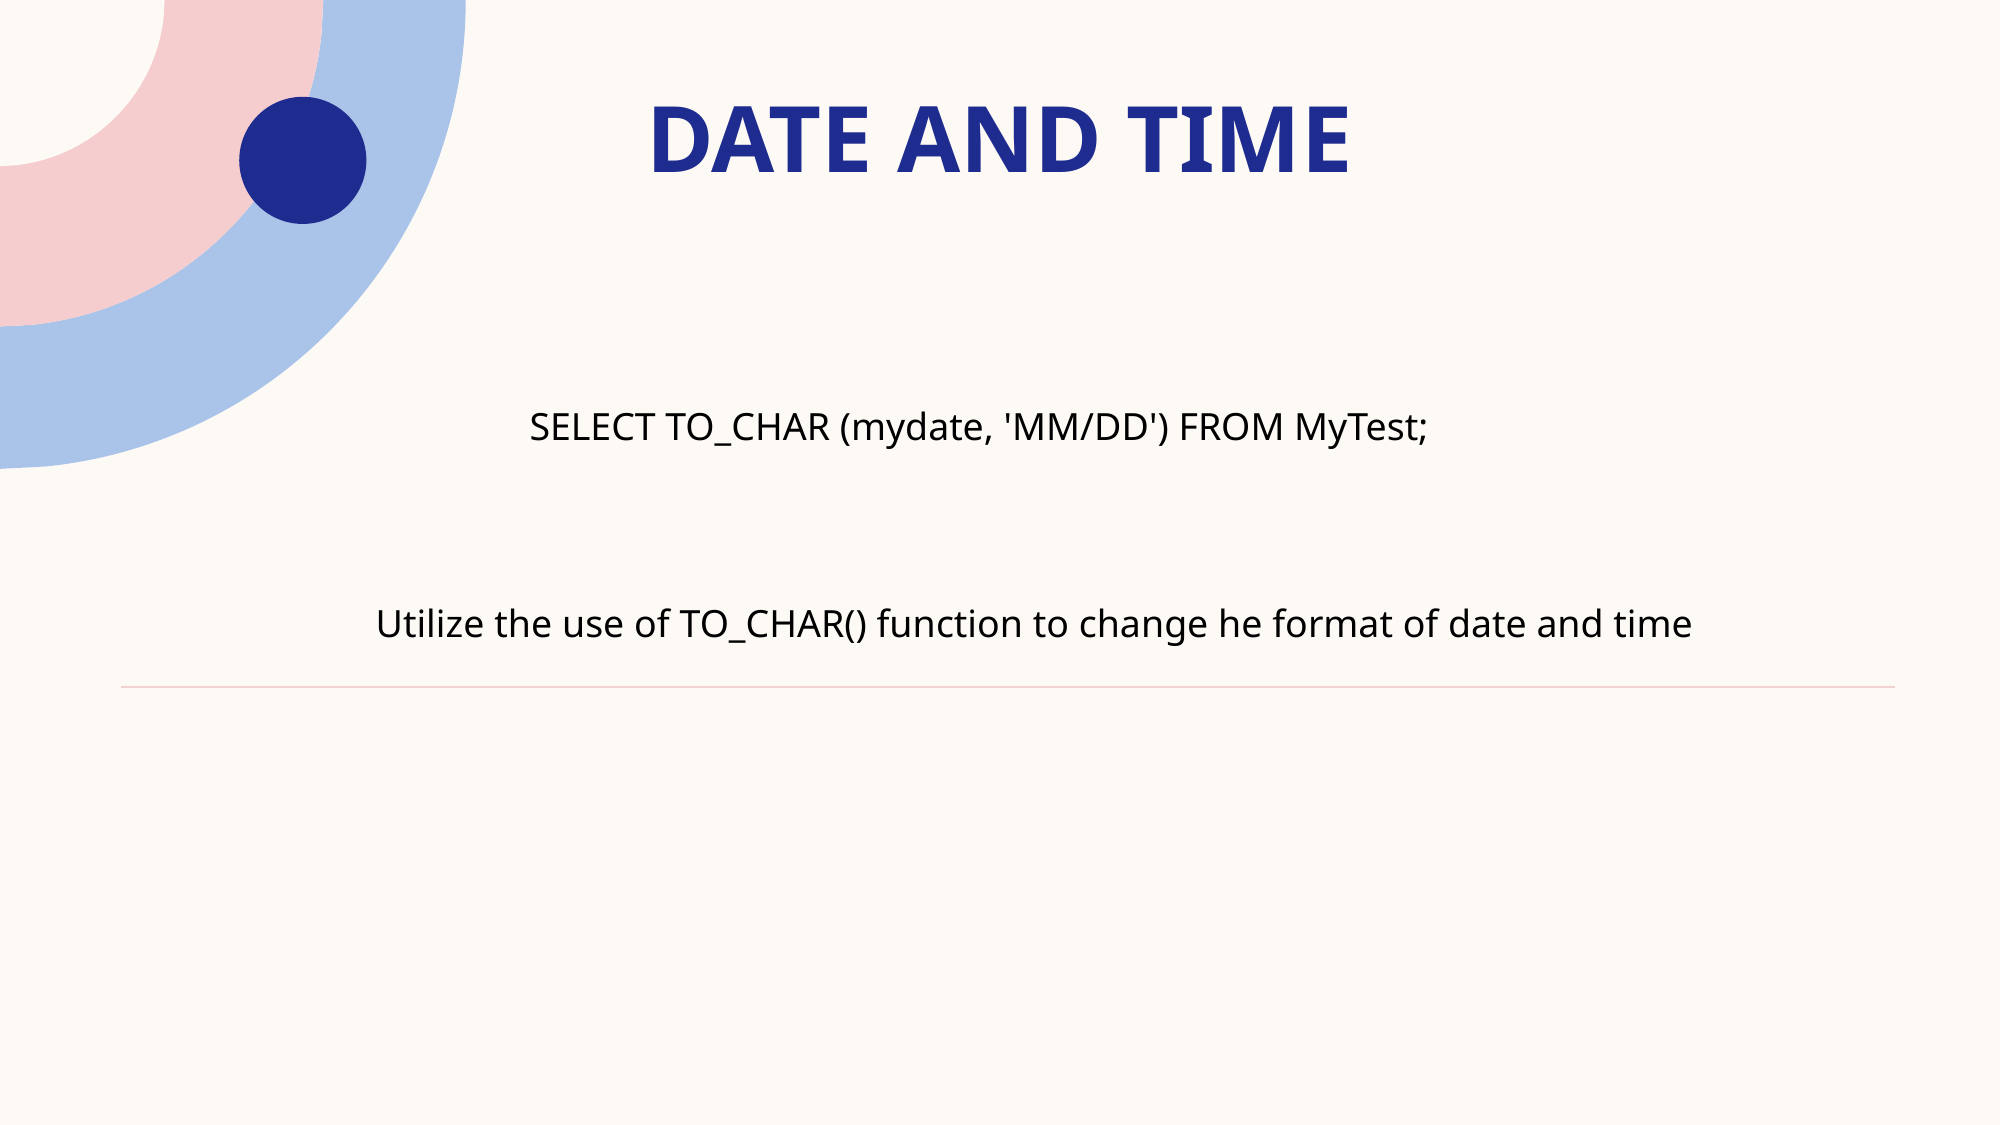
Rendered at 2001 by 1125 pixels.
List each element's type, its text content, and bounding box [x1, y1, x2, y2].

title DATE and TIme [124, 73, 1875, 200]
text_box SELECT TO_CHAR (mydate, 'MM/DD') FROM MyTest; [514, 395, 1445, 456]
text_box Utilize the use of TO_CHAR() function to change he format of date and time [360, 592, 1710, 652]
